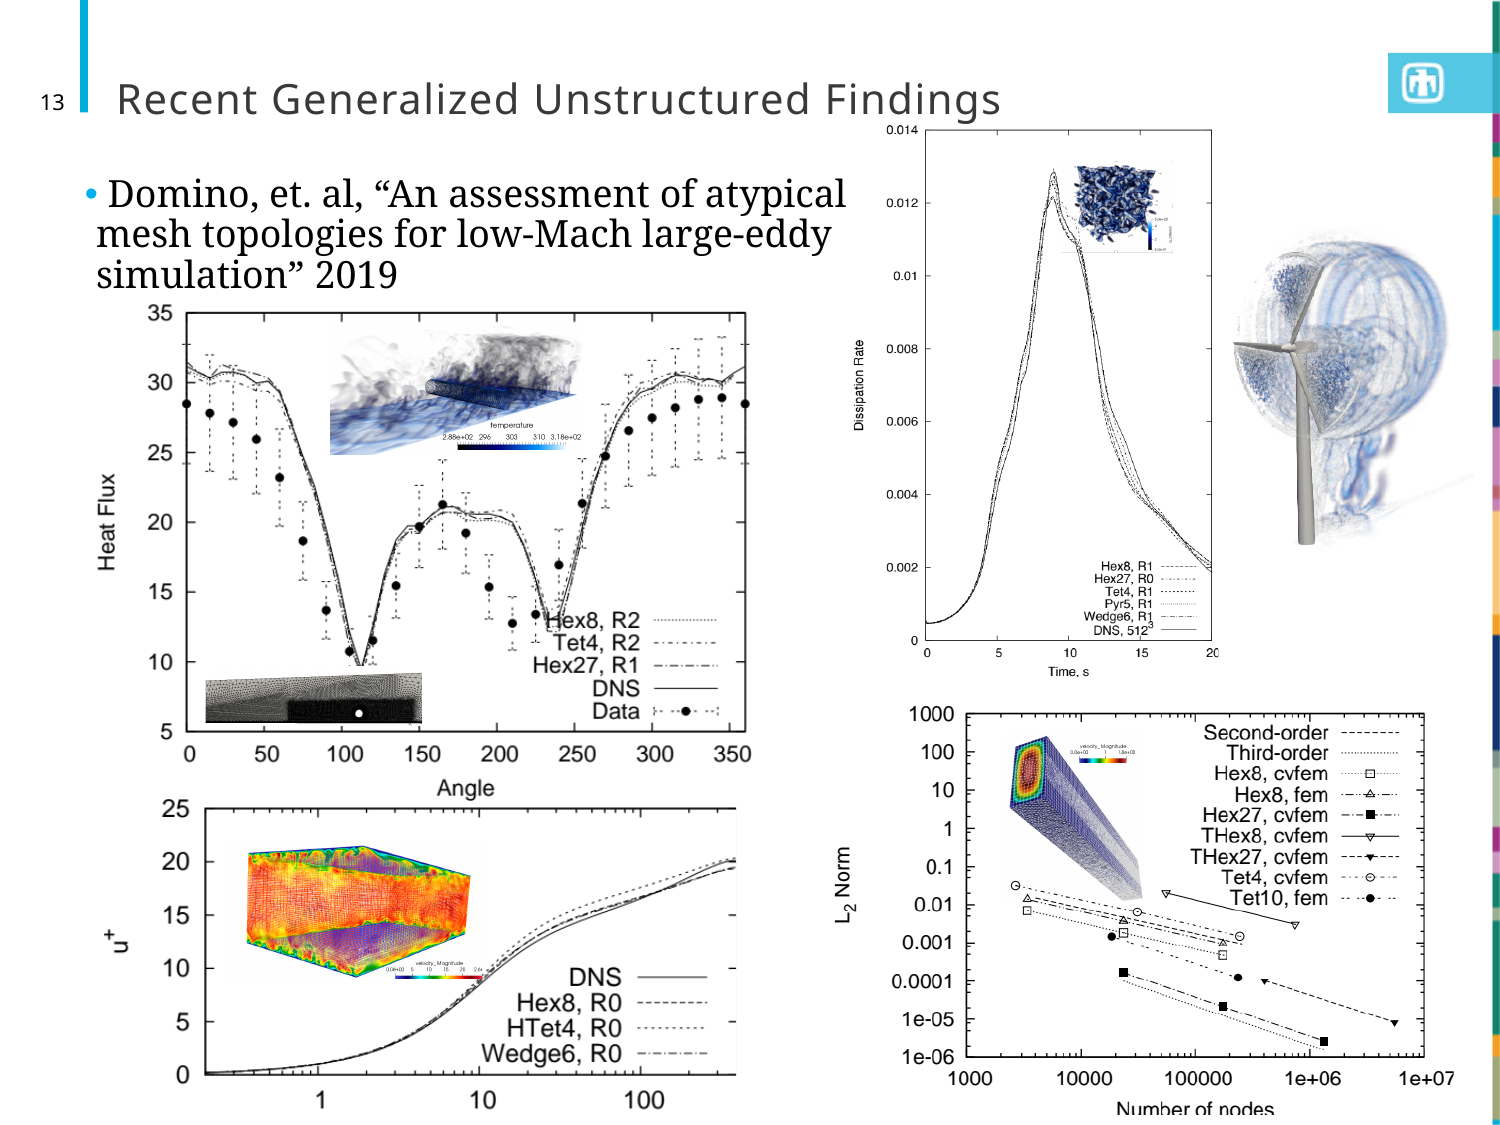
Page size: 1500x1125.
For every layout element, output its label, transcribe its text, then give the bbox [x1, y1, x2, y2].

list Domino, et. al, “An assessment of atypical mesh topologies for low-Mach large-eddy simulation” 2019 [84, 167, 868, 710]
slide_number 13 [7, 73, 80, 133]
picture [1401, 62, 1445, 104]
picture [1493, 1, 1500, 215]
picture [75, 273, 770, 1125]
picture [834, 704, 1454, 1116]
title Recent Generalized Unstructured Findings [101, 36, 1339, 131]
picture [852, 124, 1474, 678]
picture [1493, 330, 1499, 1120]
